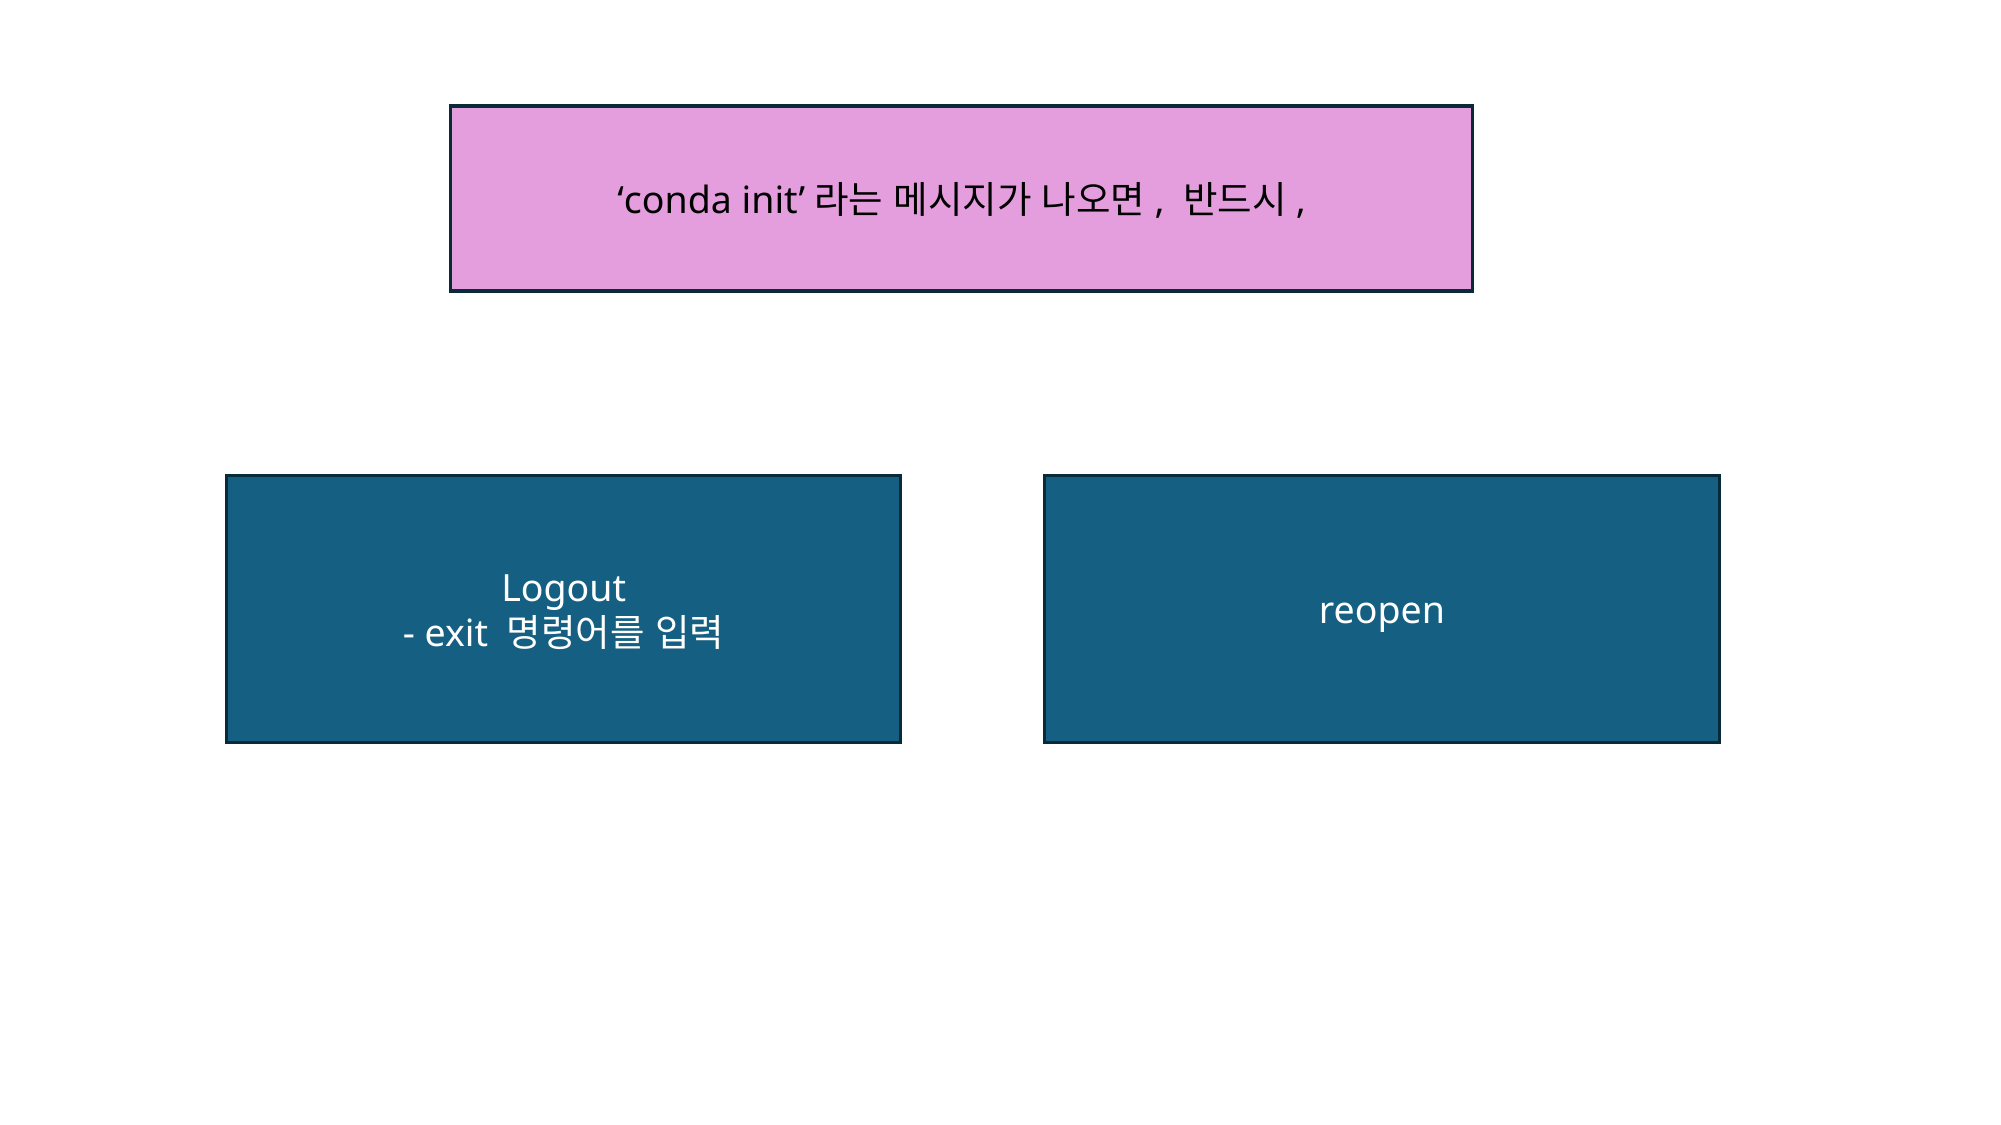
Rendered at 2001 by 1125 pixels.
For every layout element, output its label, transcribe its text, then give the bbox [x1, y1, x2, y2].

text_box ‘conda init’라는 메시지가 나오면, 반드시, [449, 104, 1474, 293]
text_box reopen [1043, 474, 1721, 744]
text_box Logout - exit 명령어를 입력 [225, 474, 902, 744]
